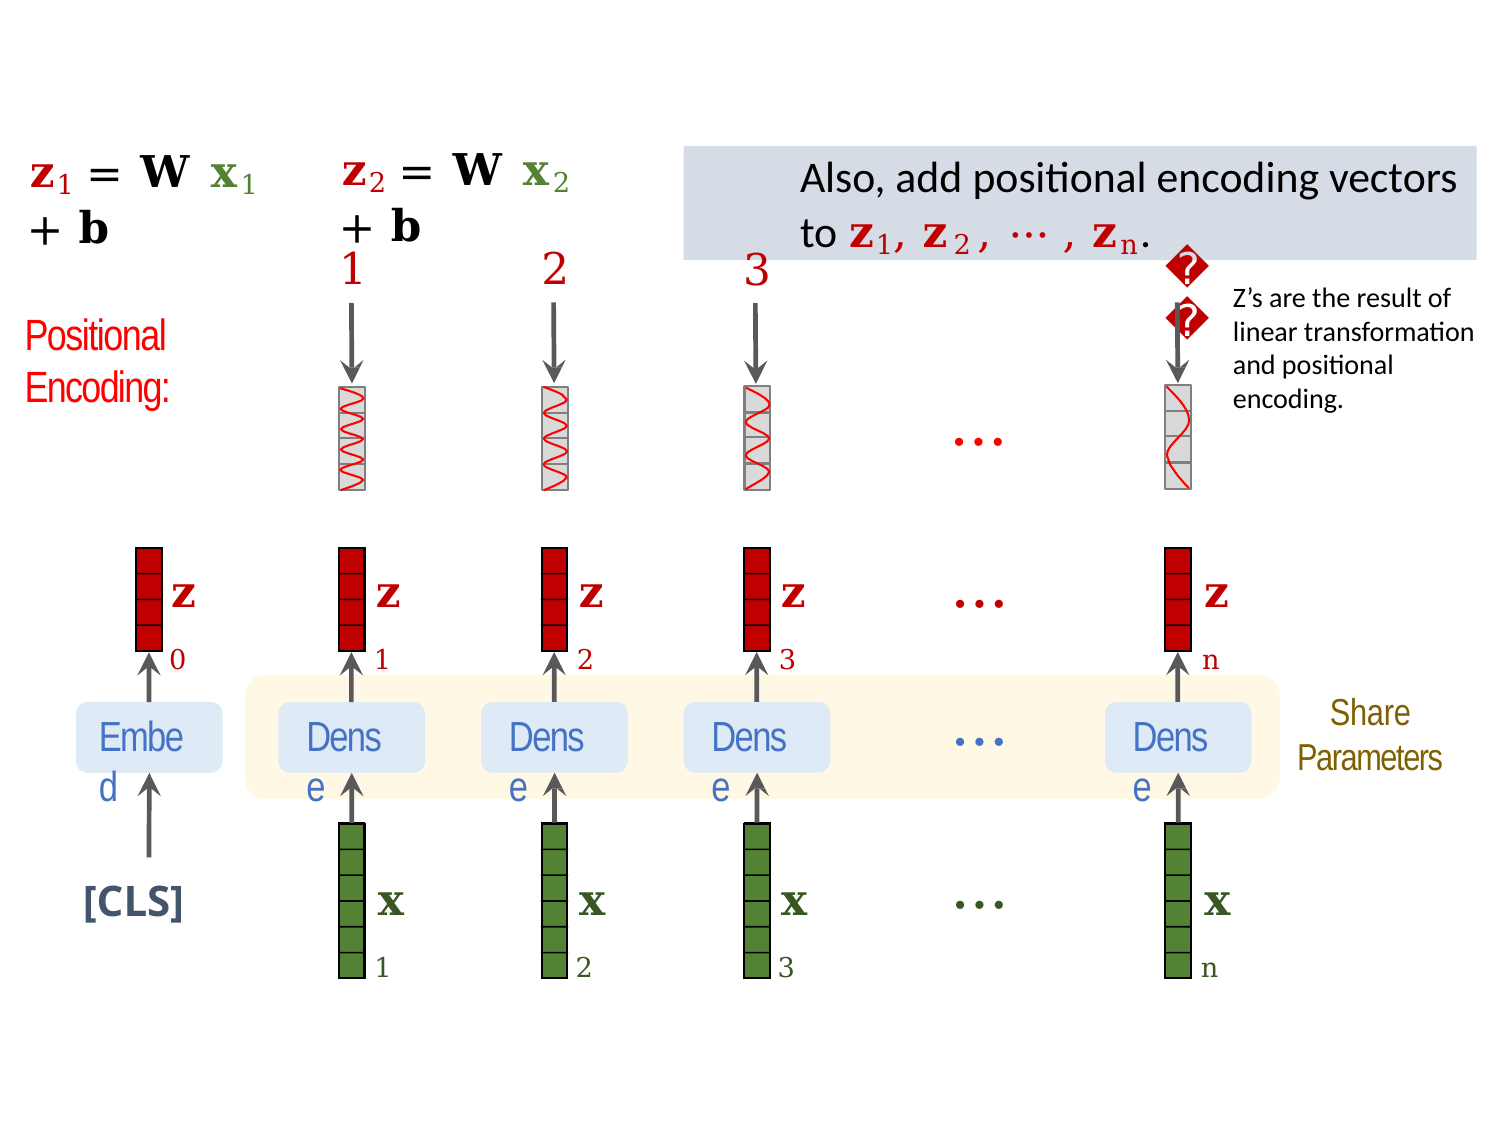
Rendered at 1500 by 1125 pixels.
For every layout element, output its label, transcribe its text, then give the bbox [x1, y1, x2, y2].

text_box Also, add positional encoding vectors to 𝐳1, 𝐳2, ⋯ , 𝐳n. [683, 145, 1477, 261]
text_box 𝐳1 = 𝐖 𝐱1 + 𝐛 [23, 138, 303, 237]
text_box Z’s are the result of linear transformation and positional encoding. [1451, 271, 1497, 422]
text_box 𝐳2 = 𝐖 𝐱2 + 𝐛 [335, 137, 615, 237]
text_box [22, 238, 1447, 981]
